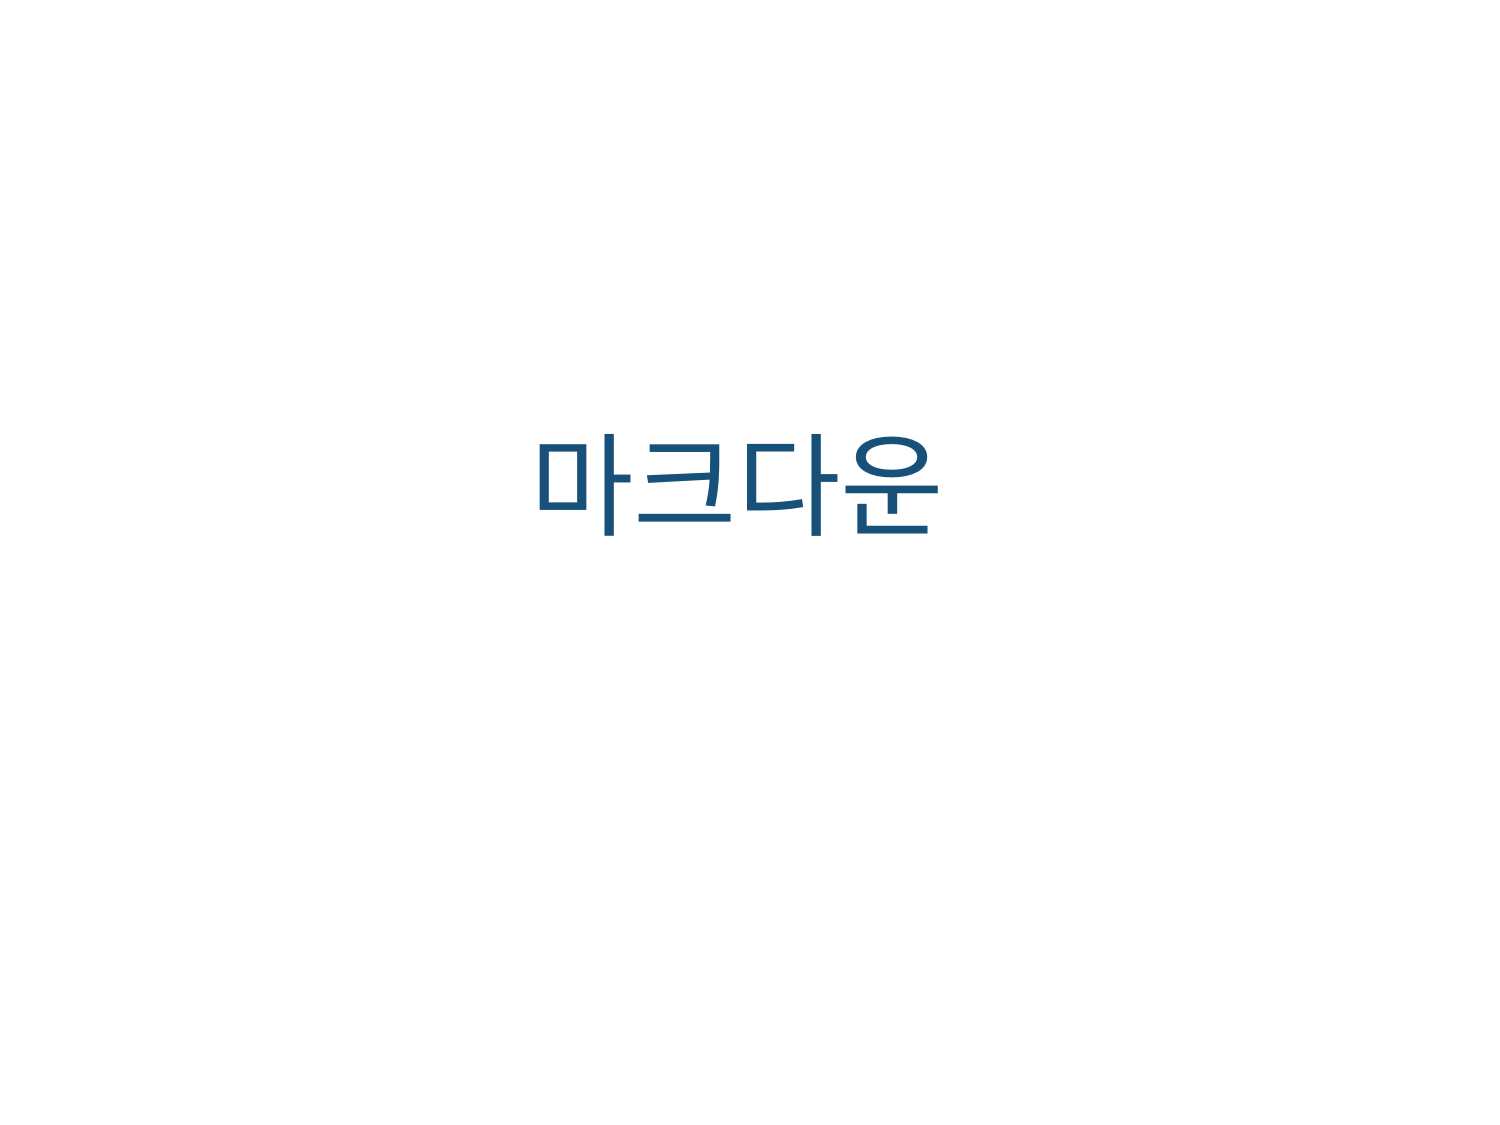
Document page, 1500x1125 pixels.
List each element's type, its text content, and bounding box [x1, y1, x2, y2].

text_box 마크다운 [515, 407, 960, 558]
